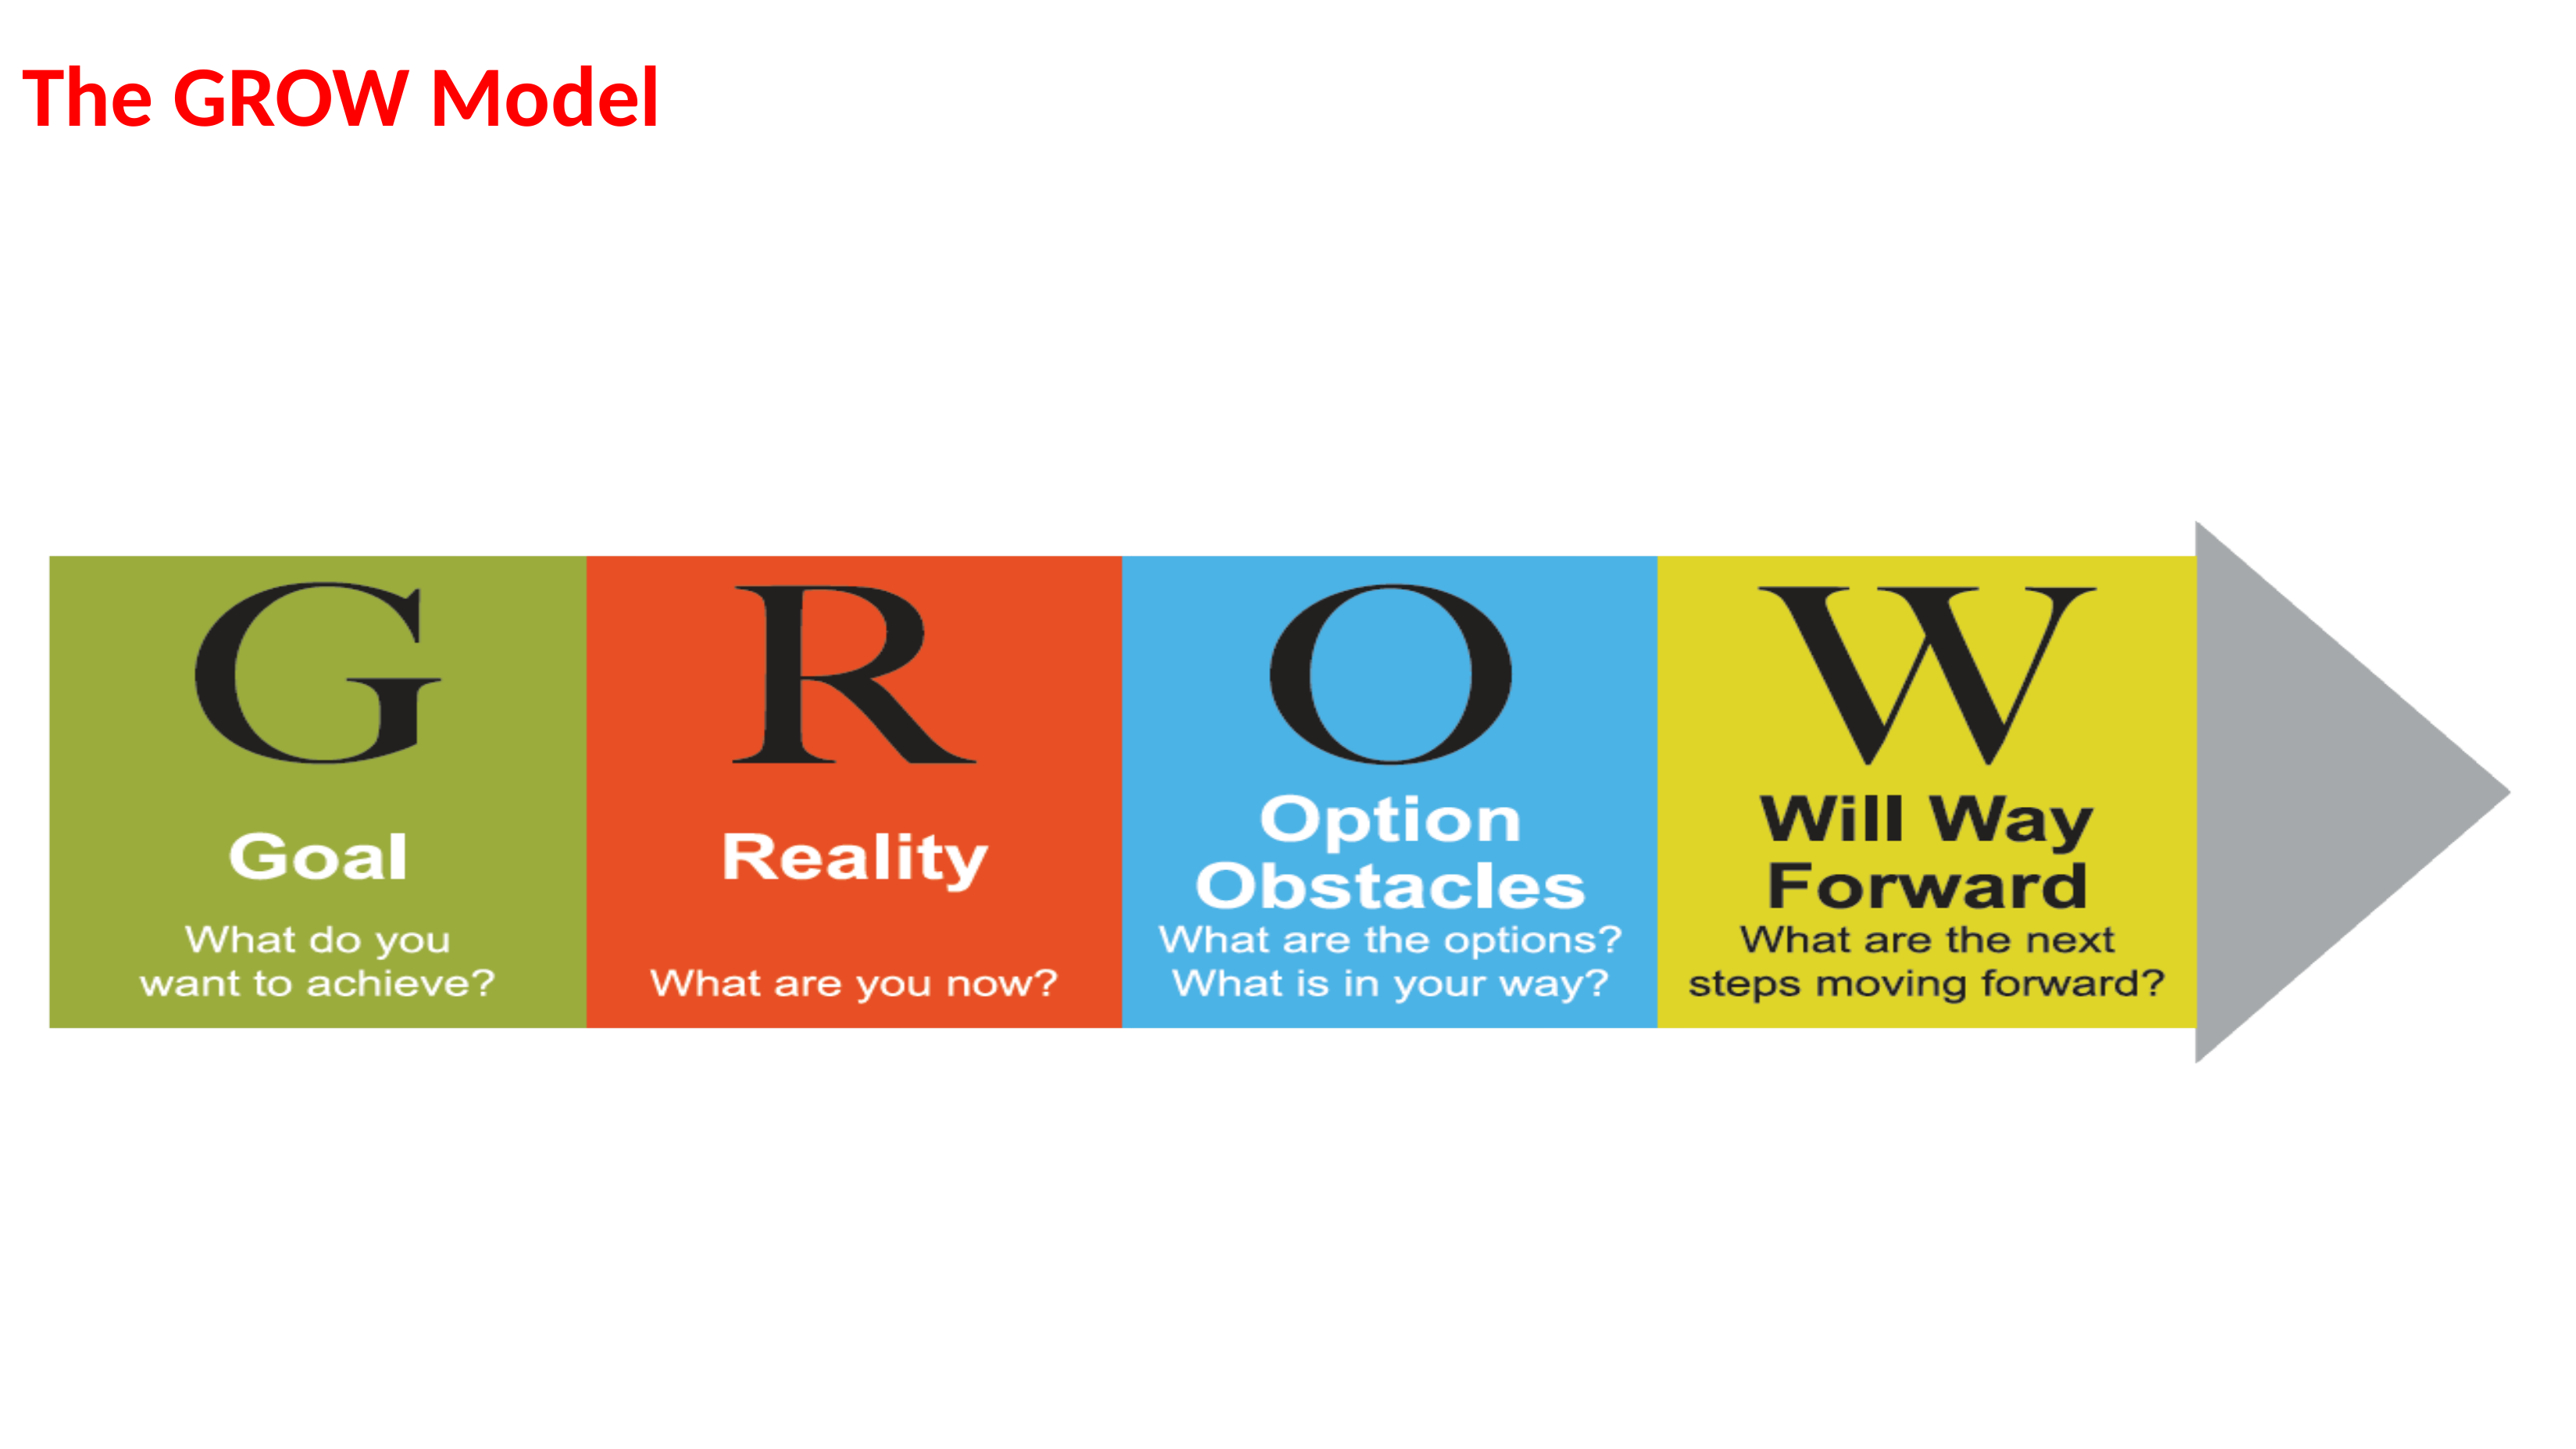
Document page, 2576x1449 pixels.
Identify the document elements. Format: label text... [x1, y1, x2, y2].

text_box The GROW Model [10, 34, 2576, 150]
picture [39, 498, 2536, 1087]
title GROW Model for Coaching Conversations [6, 48, 2202, 291]
